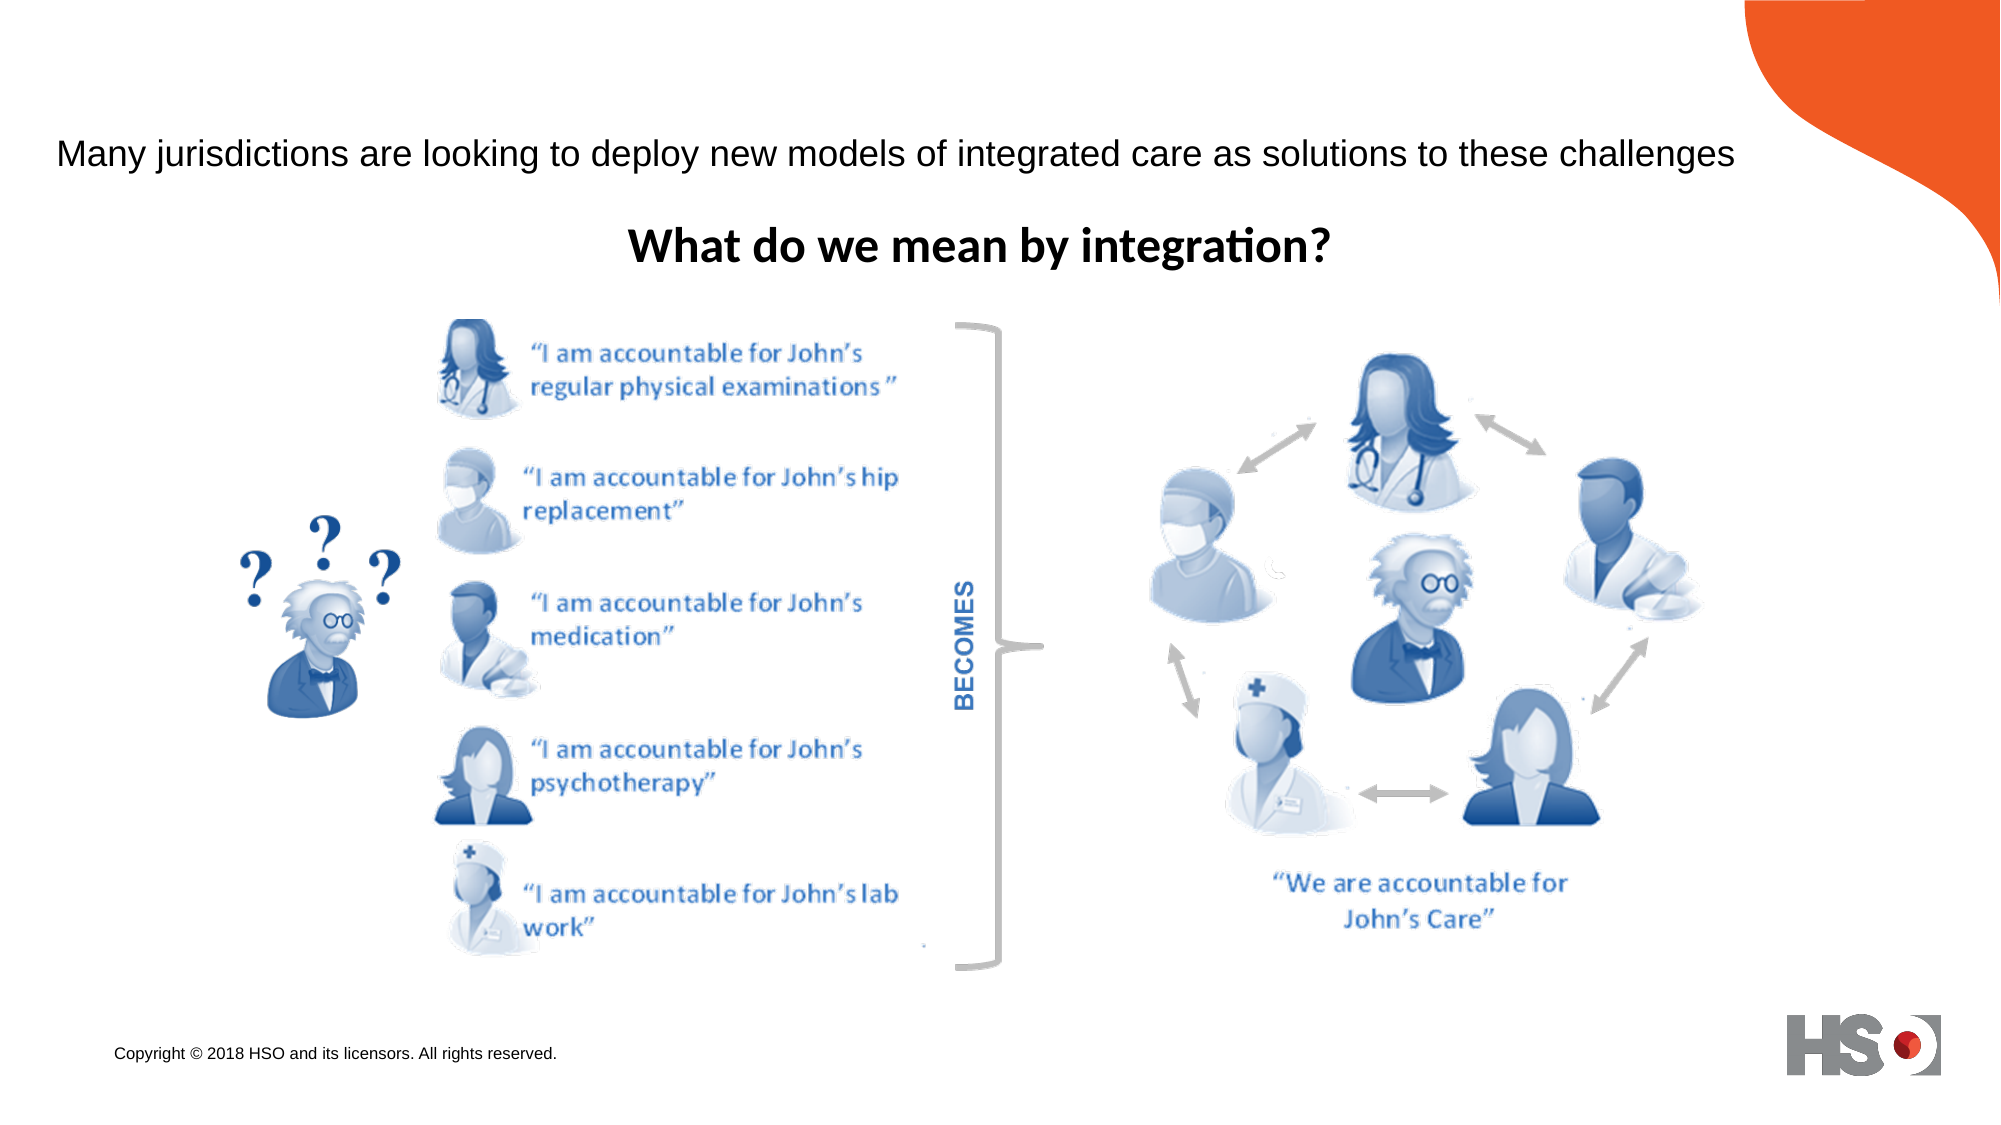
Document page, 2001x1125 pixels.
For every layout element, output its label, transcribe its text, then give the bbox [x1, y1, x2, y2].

title Many jurisdictions are looking to deploy new models of integrated care as solutions to these challenges [41, 86, 1767, 182]
picture [228, 319, 1732, 1014]
picture [1787, 1014, 1941, 1076]
text_box What do we mean by integration? [76, 205, 1884, 281]
